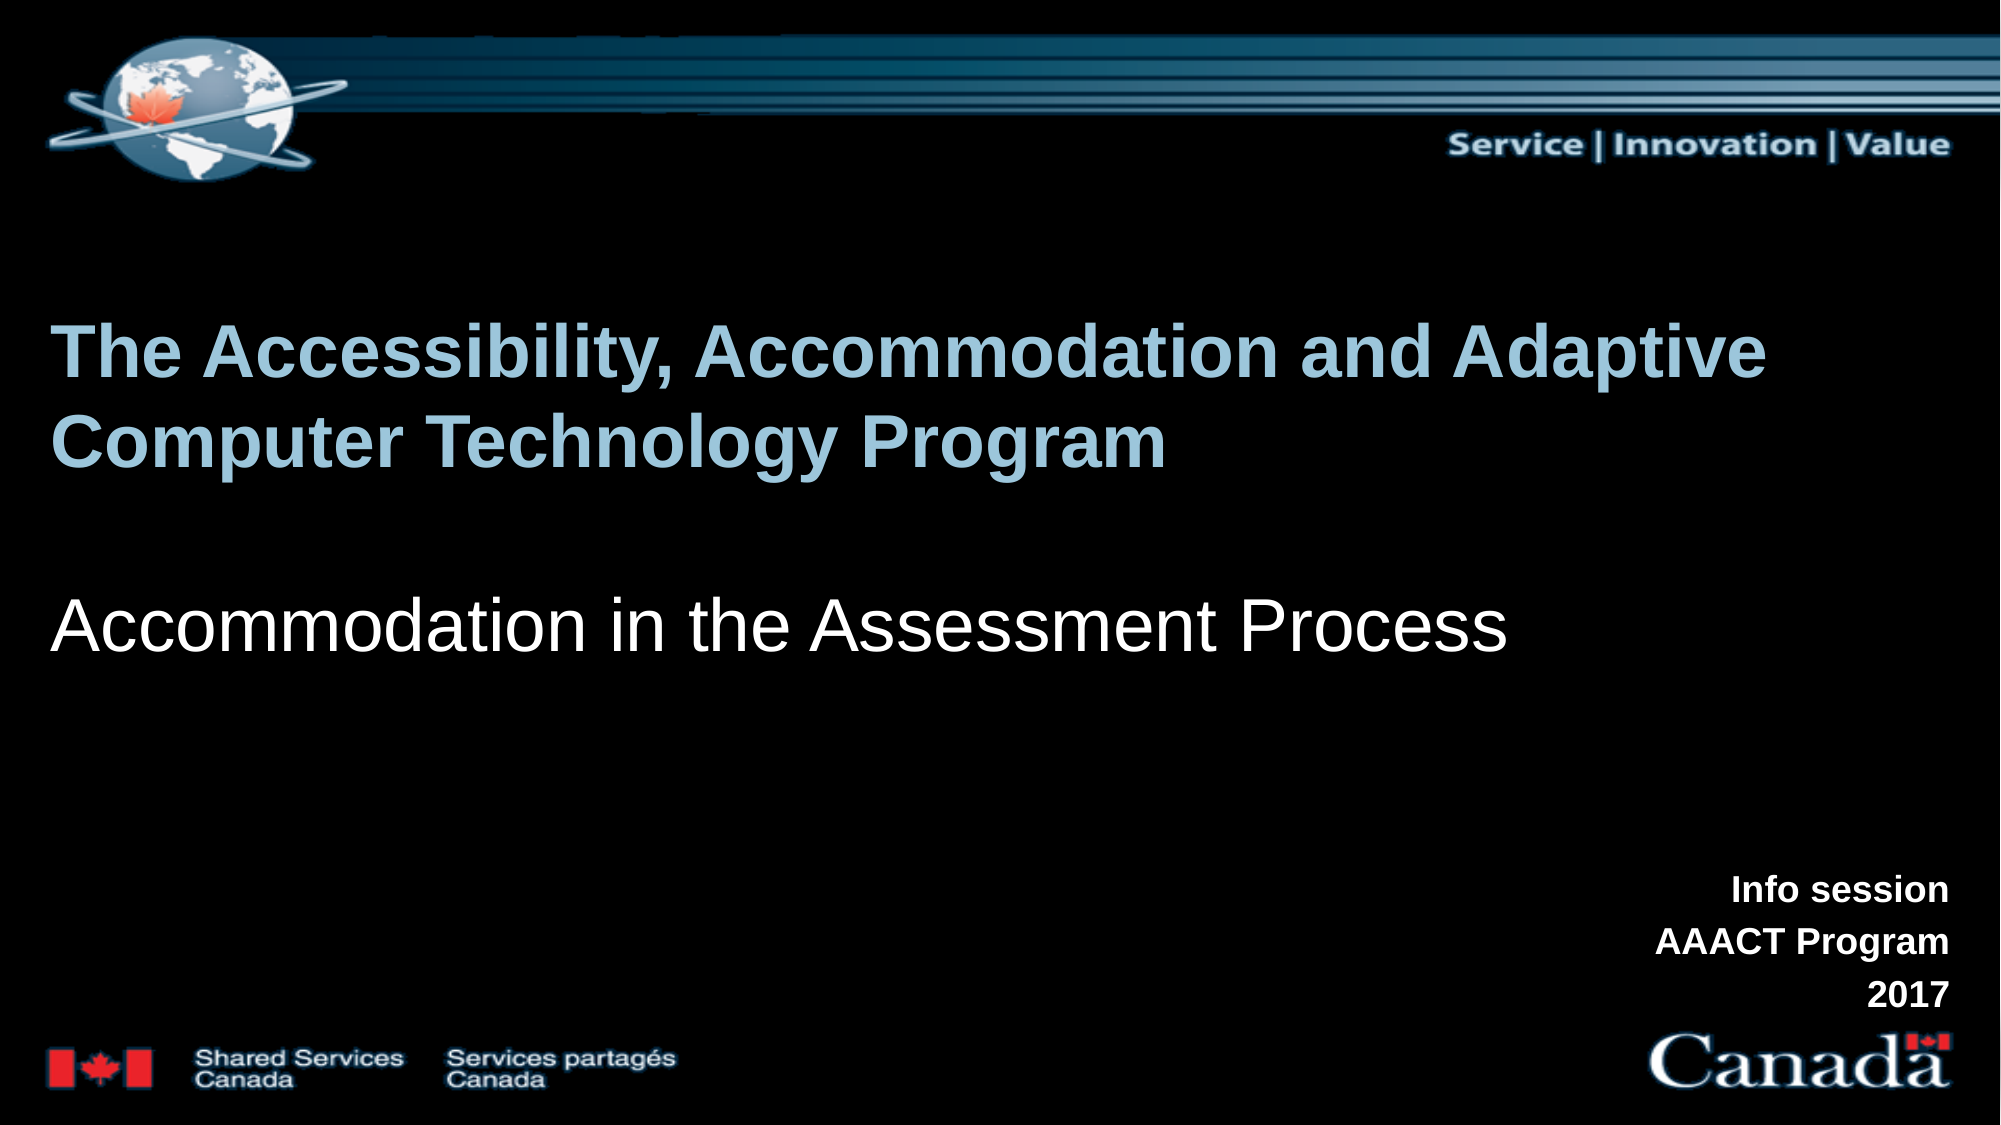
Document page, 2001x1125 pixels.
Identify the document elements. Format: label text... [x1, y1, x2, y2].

subtitle Accommodation in the Assessment Process [50, 576, 1950, 914]
picture [0, 0, 2000, 1125]
title The Accessibility, Accommodation and Adaptive Computer Technology Program [50, 223, 1950, 561]
text_box Info session AAACT Program 2017 [1371, 865, 1950, 1027]
